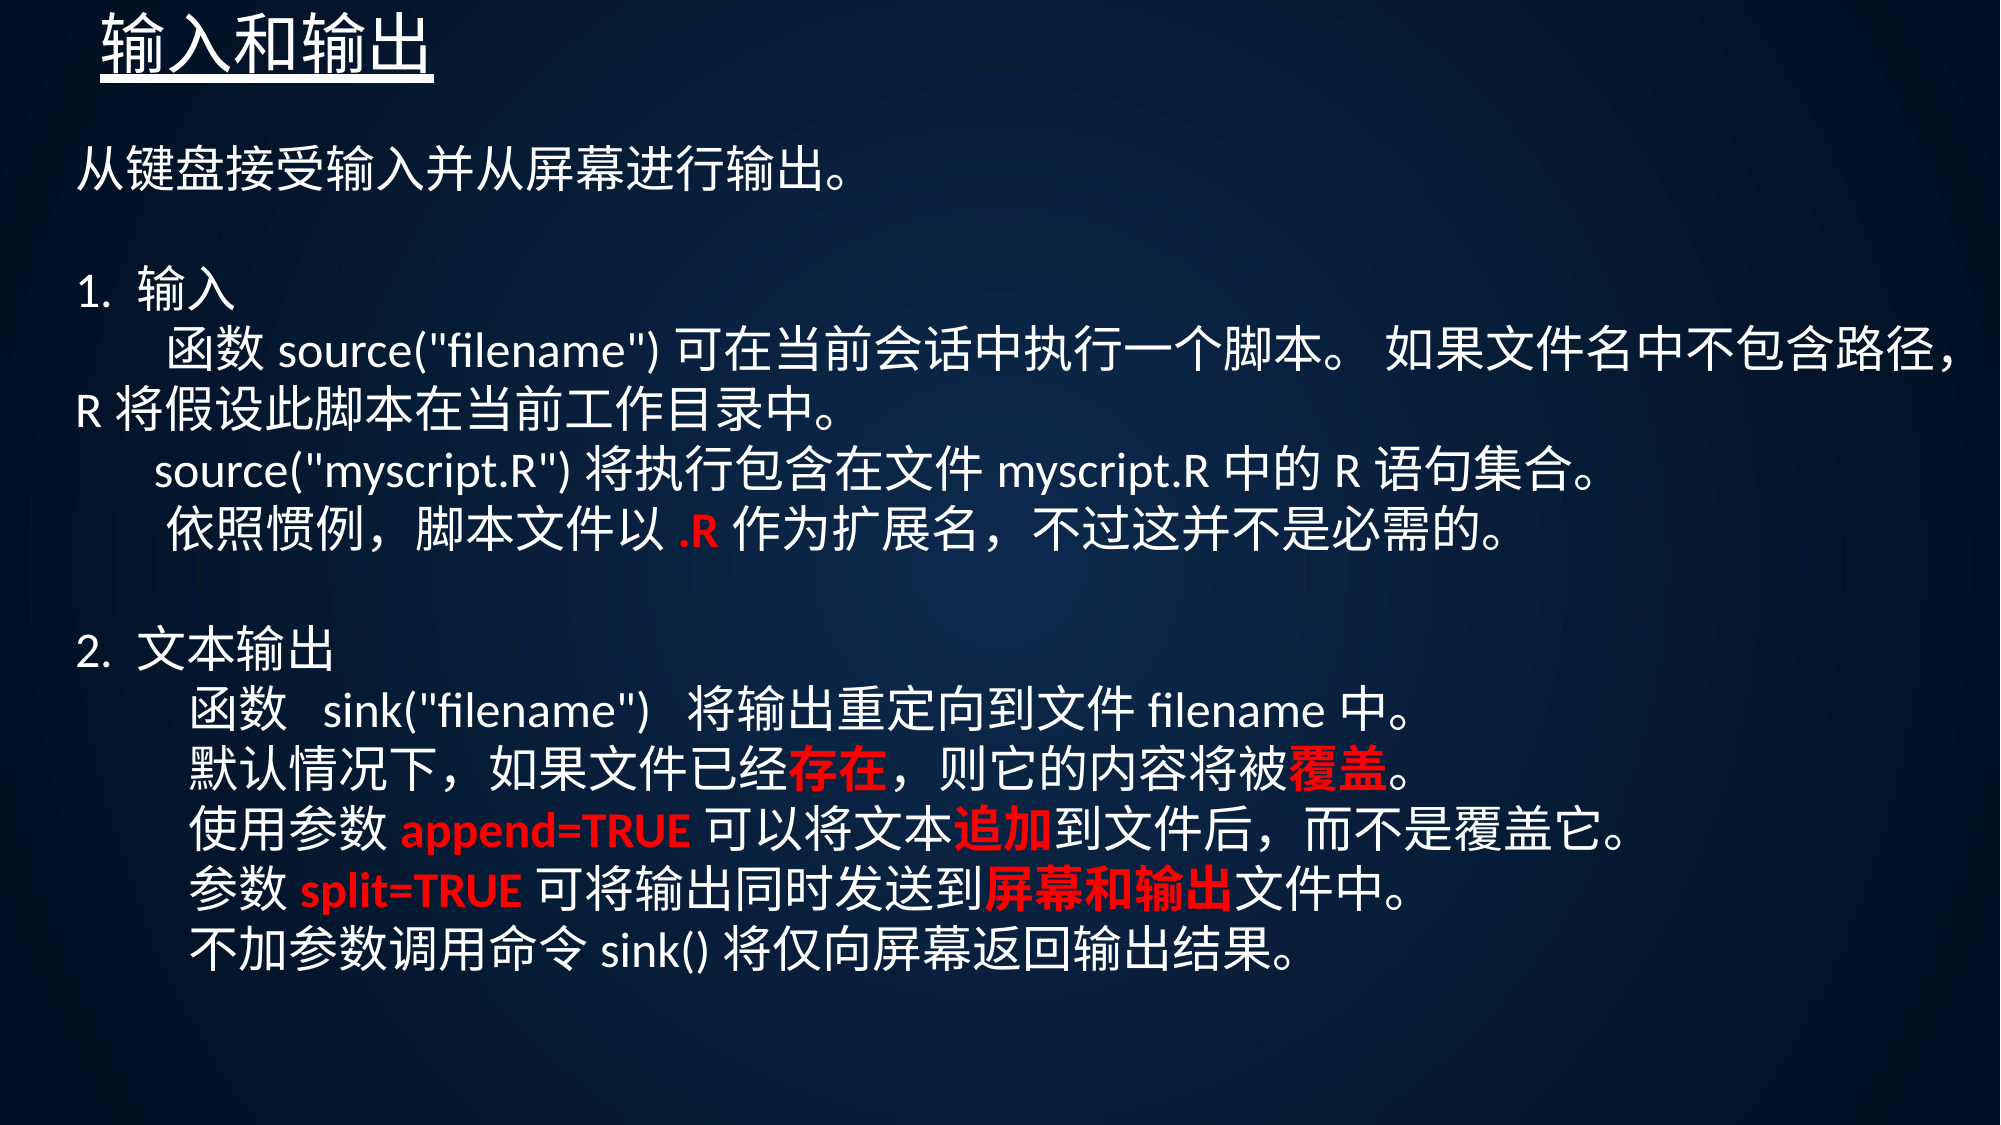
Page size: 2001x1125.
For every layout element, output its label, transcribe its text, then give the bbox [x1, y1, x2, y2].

picture [0, 0, 2000, 1125]
title 输入和输出 [99, 1, 978, 83]
list 从键盘接受输入并从屏幕进行输出。 1. 输入 函数source("filename")可在当前会话中执行一个脚本。 如果文件名中不包含路径，R将假设此脚本在当前工作目录中。 source("myscript.R")将执行包含在文件myscript.R中的R语句集合。 依照惯例，脚本文件以.R作为扩展名，不过这并不是必需的。 2. 文本输出 函数 sink("filename") 将输出重定向到文件filename中。 默认情况下，如果文件已经存在，则它的内容将被覆盖。 使用参数append=TRUE可以将文本追加到文件后，而不是覆盖它。 参数split=TRUE可将输出同时发送到屏幕和输出文件中。 不加参数调用命令sink()将仅向屏幕返回输出结果。 [75, 137, 1950, 1107]
